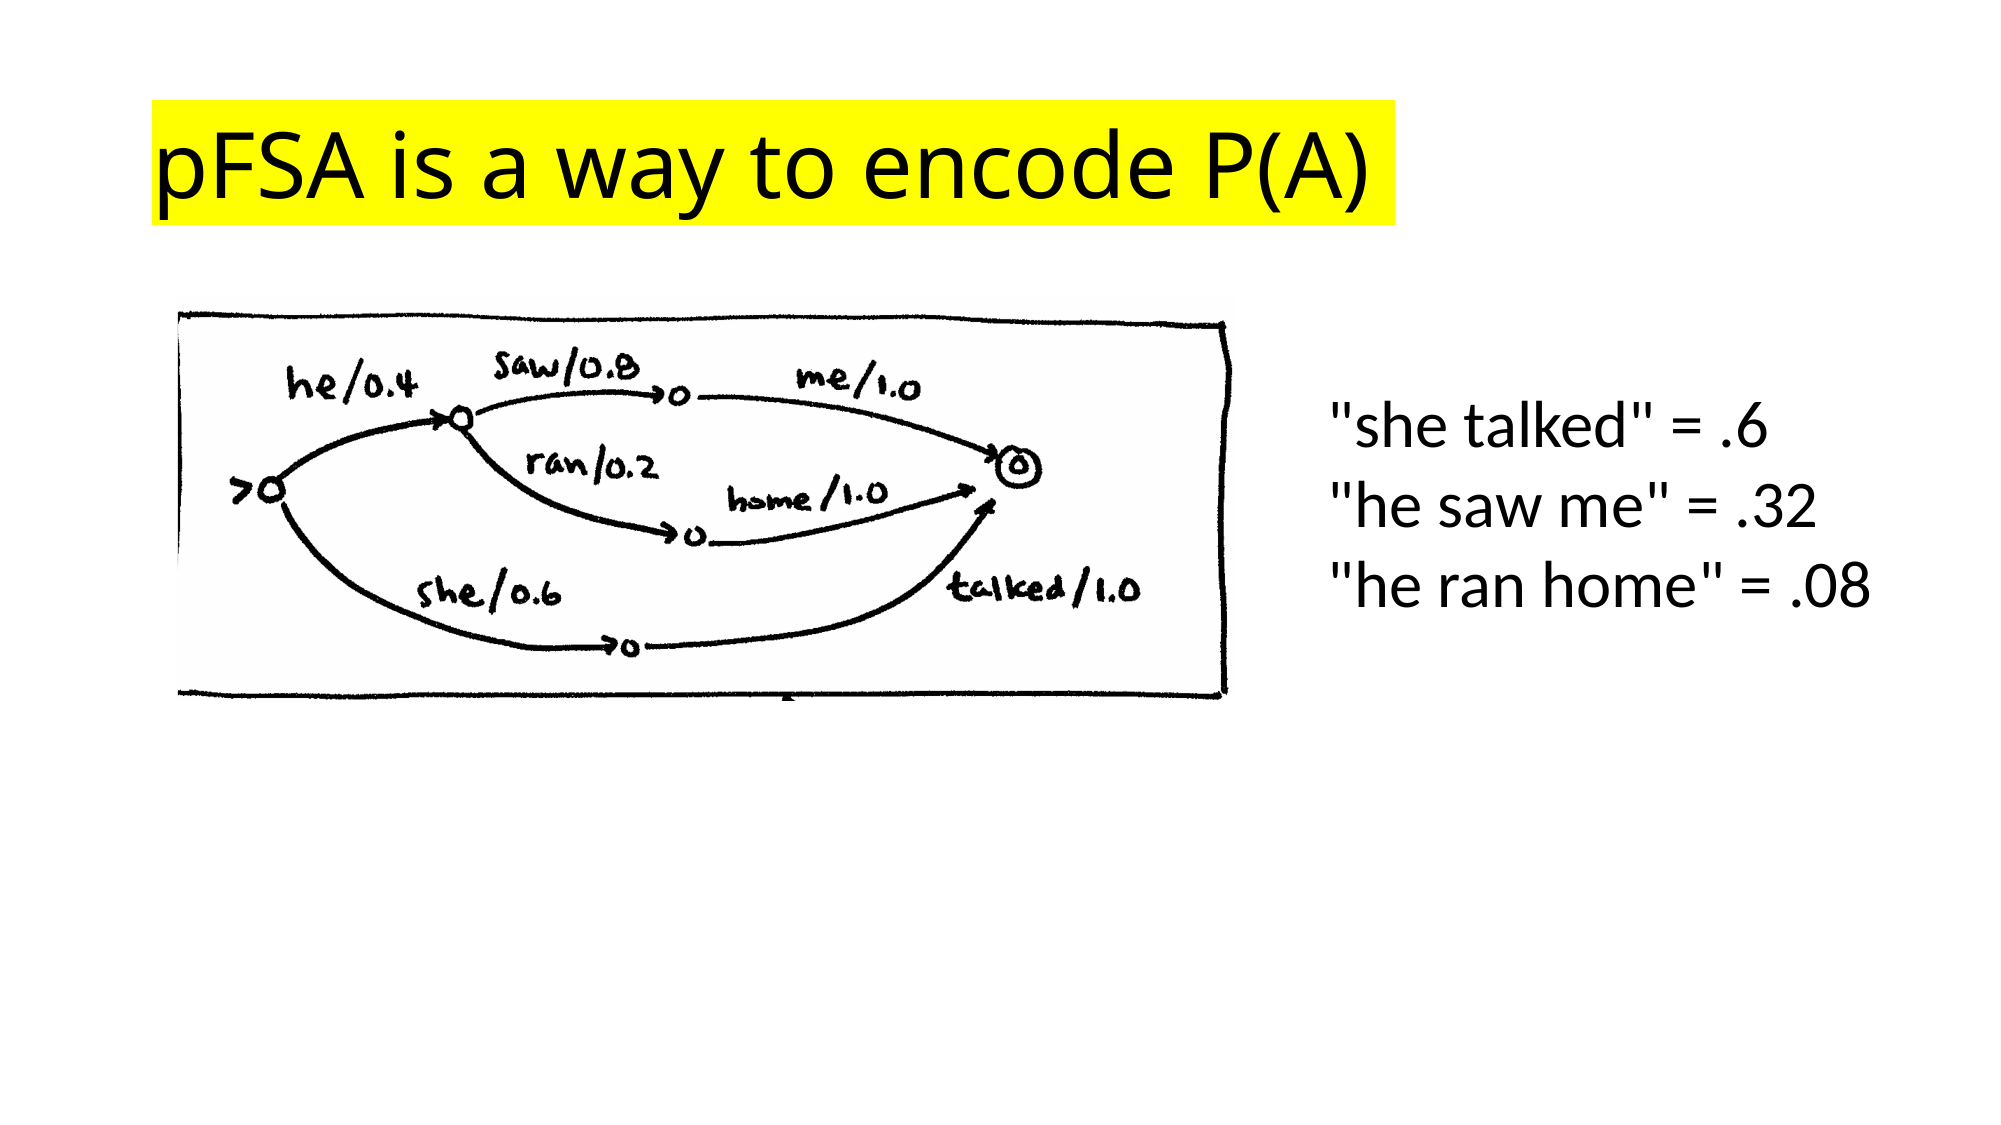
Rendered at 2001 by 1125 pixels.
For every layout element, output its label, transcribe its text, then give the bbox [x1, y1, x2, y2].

picture [177, 208, 1235, 701]
text_box "she talked" = .6 "he saw me" = .32 "he ran home" = .08 [1312, 373, 1934, 629]
title pFSA is a way to encode P(A) [137, 59, 1863, 278]
